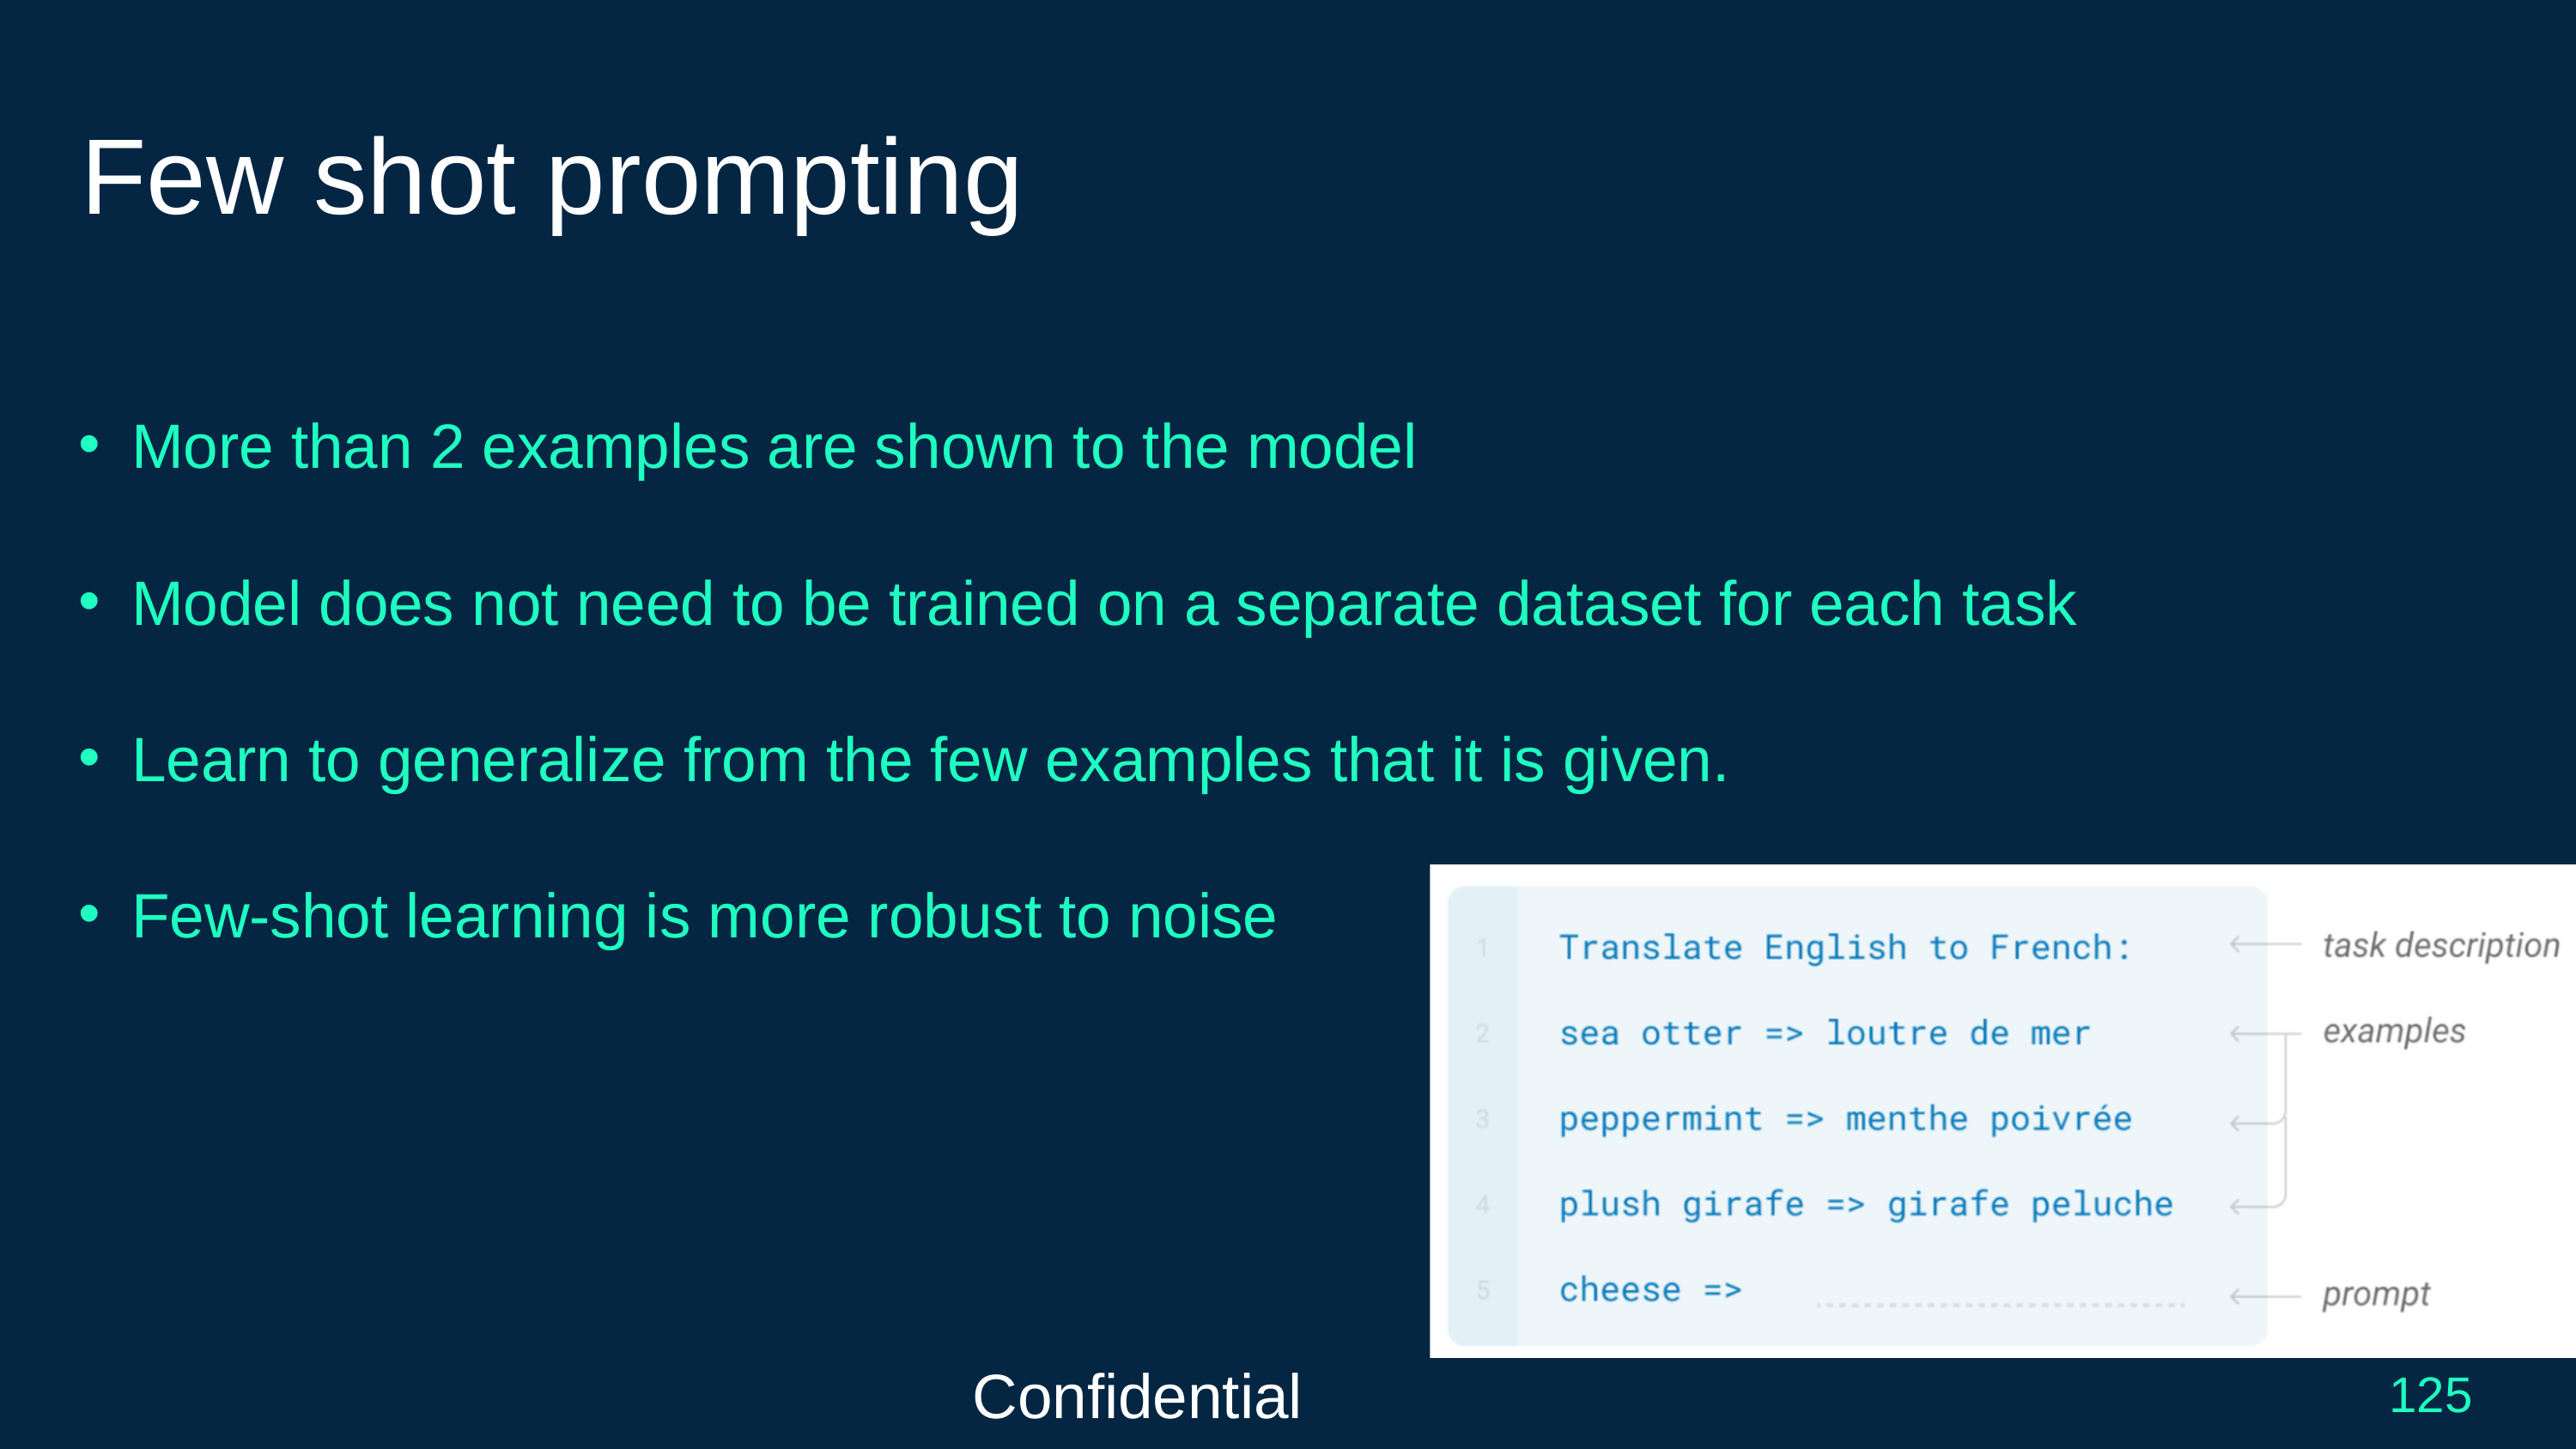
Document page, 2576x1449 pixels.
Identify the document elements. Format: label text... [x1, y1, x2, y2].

text_box [1430, 864, 2576, 1358]
text_box Few shot prompting [0, 79, 1105, 236]
text_box Confidential [865, 1343, 1411, 1432]
text_box More than 2 examples are shown to the model Model does not need to be trained on a separate dataset for each task Learn to generalize from the few examples that it is given. Few-shot learning is more robust to noise [25, 167, 2081, 1107]
text_box 125 [2315, 1352, 2547, 1423]
